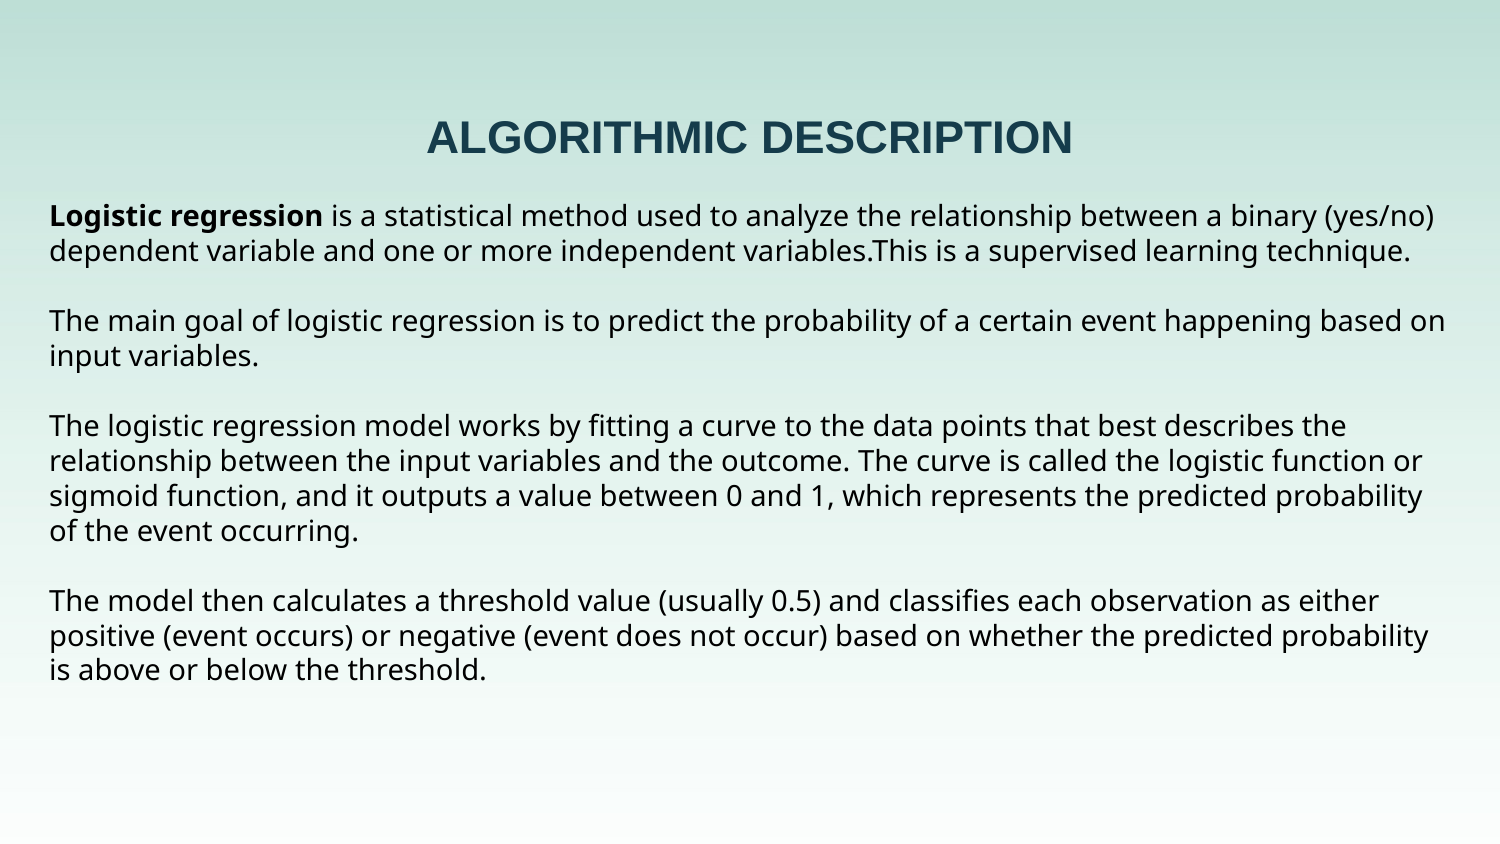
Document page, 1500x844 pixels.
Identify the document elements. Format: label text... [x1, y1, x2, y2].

title ALGORITHMIC DESCRIPTION [116, 88, 1383, 183]
text_box Logistic regression is a statistical method used to analyze the relationship between a binary (yes/no) dependent variable and one or more independent variables.This is a supervised learning technique. The main goal of logistic regression is to predict the probability of a certain event happening based on input variables. The logistic regression model works by fitting a curve to the data points that best describes the relationship between the input variables and the outcome. The curve is called the logistic function or sigmoid function, and it outputs a value between 0 and 1, which represents the predicted probability of the event occurring. The model then calculates a threshold value (usually 0.5) and classifies each observation as either positive (event occurs) or negative (event does not occur) based on whether the predicted probability is above or below the threshold. [34, 182, 1466, 737]
picture [0, 0, 1500, 844]
